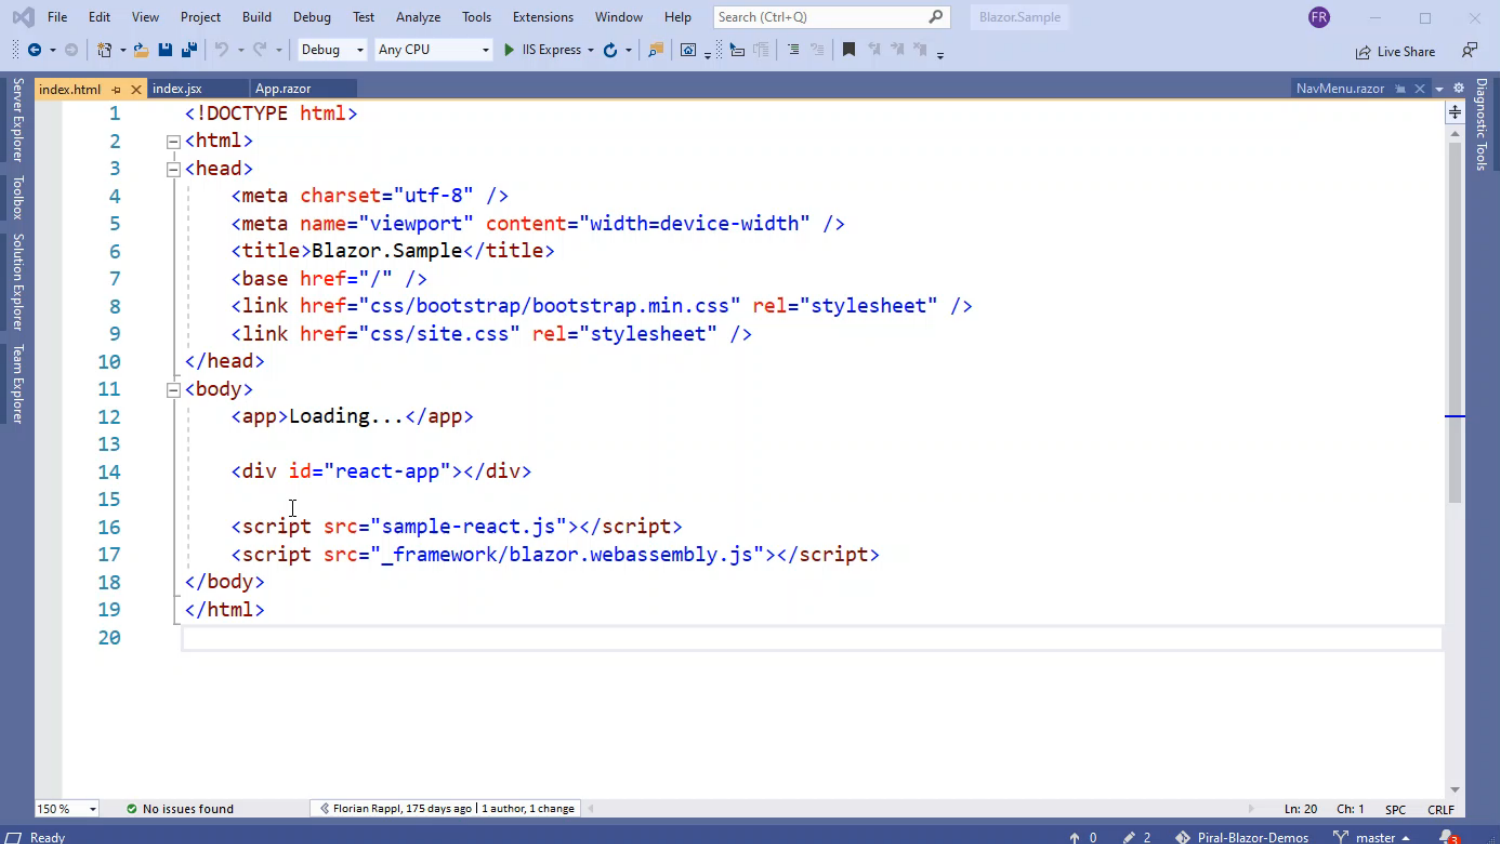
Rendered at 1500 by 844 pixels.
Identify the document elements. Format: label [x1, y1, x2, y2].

text_box [0, 0, 1500, 844]
